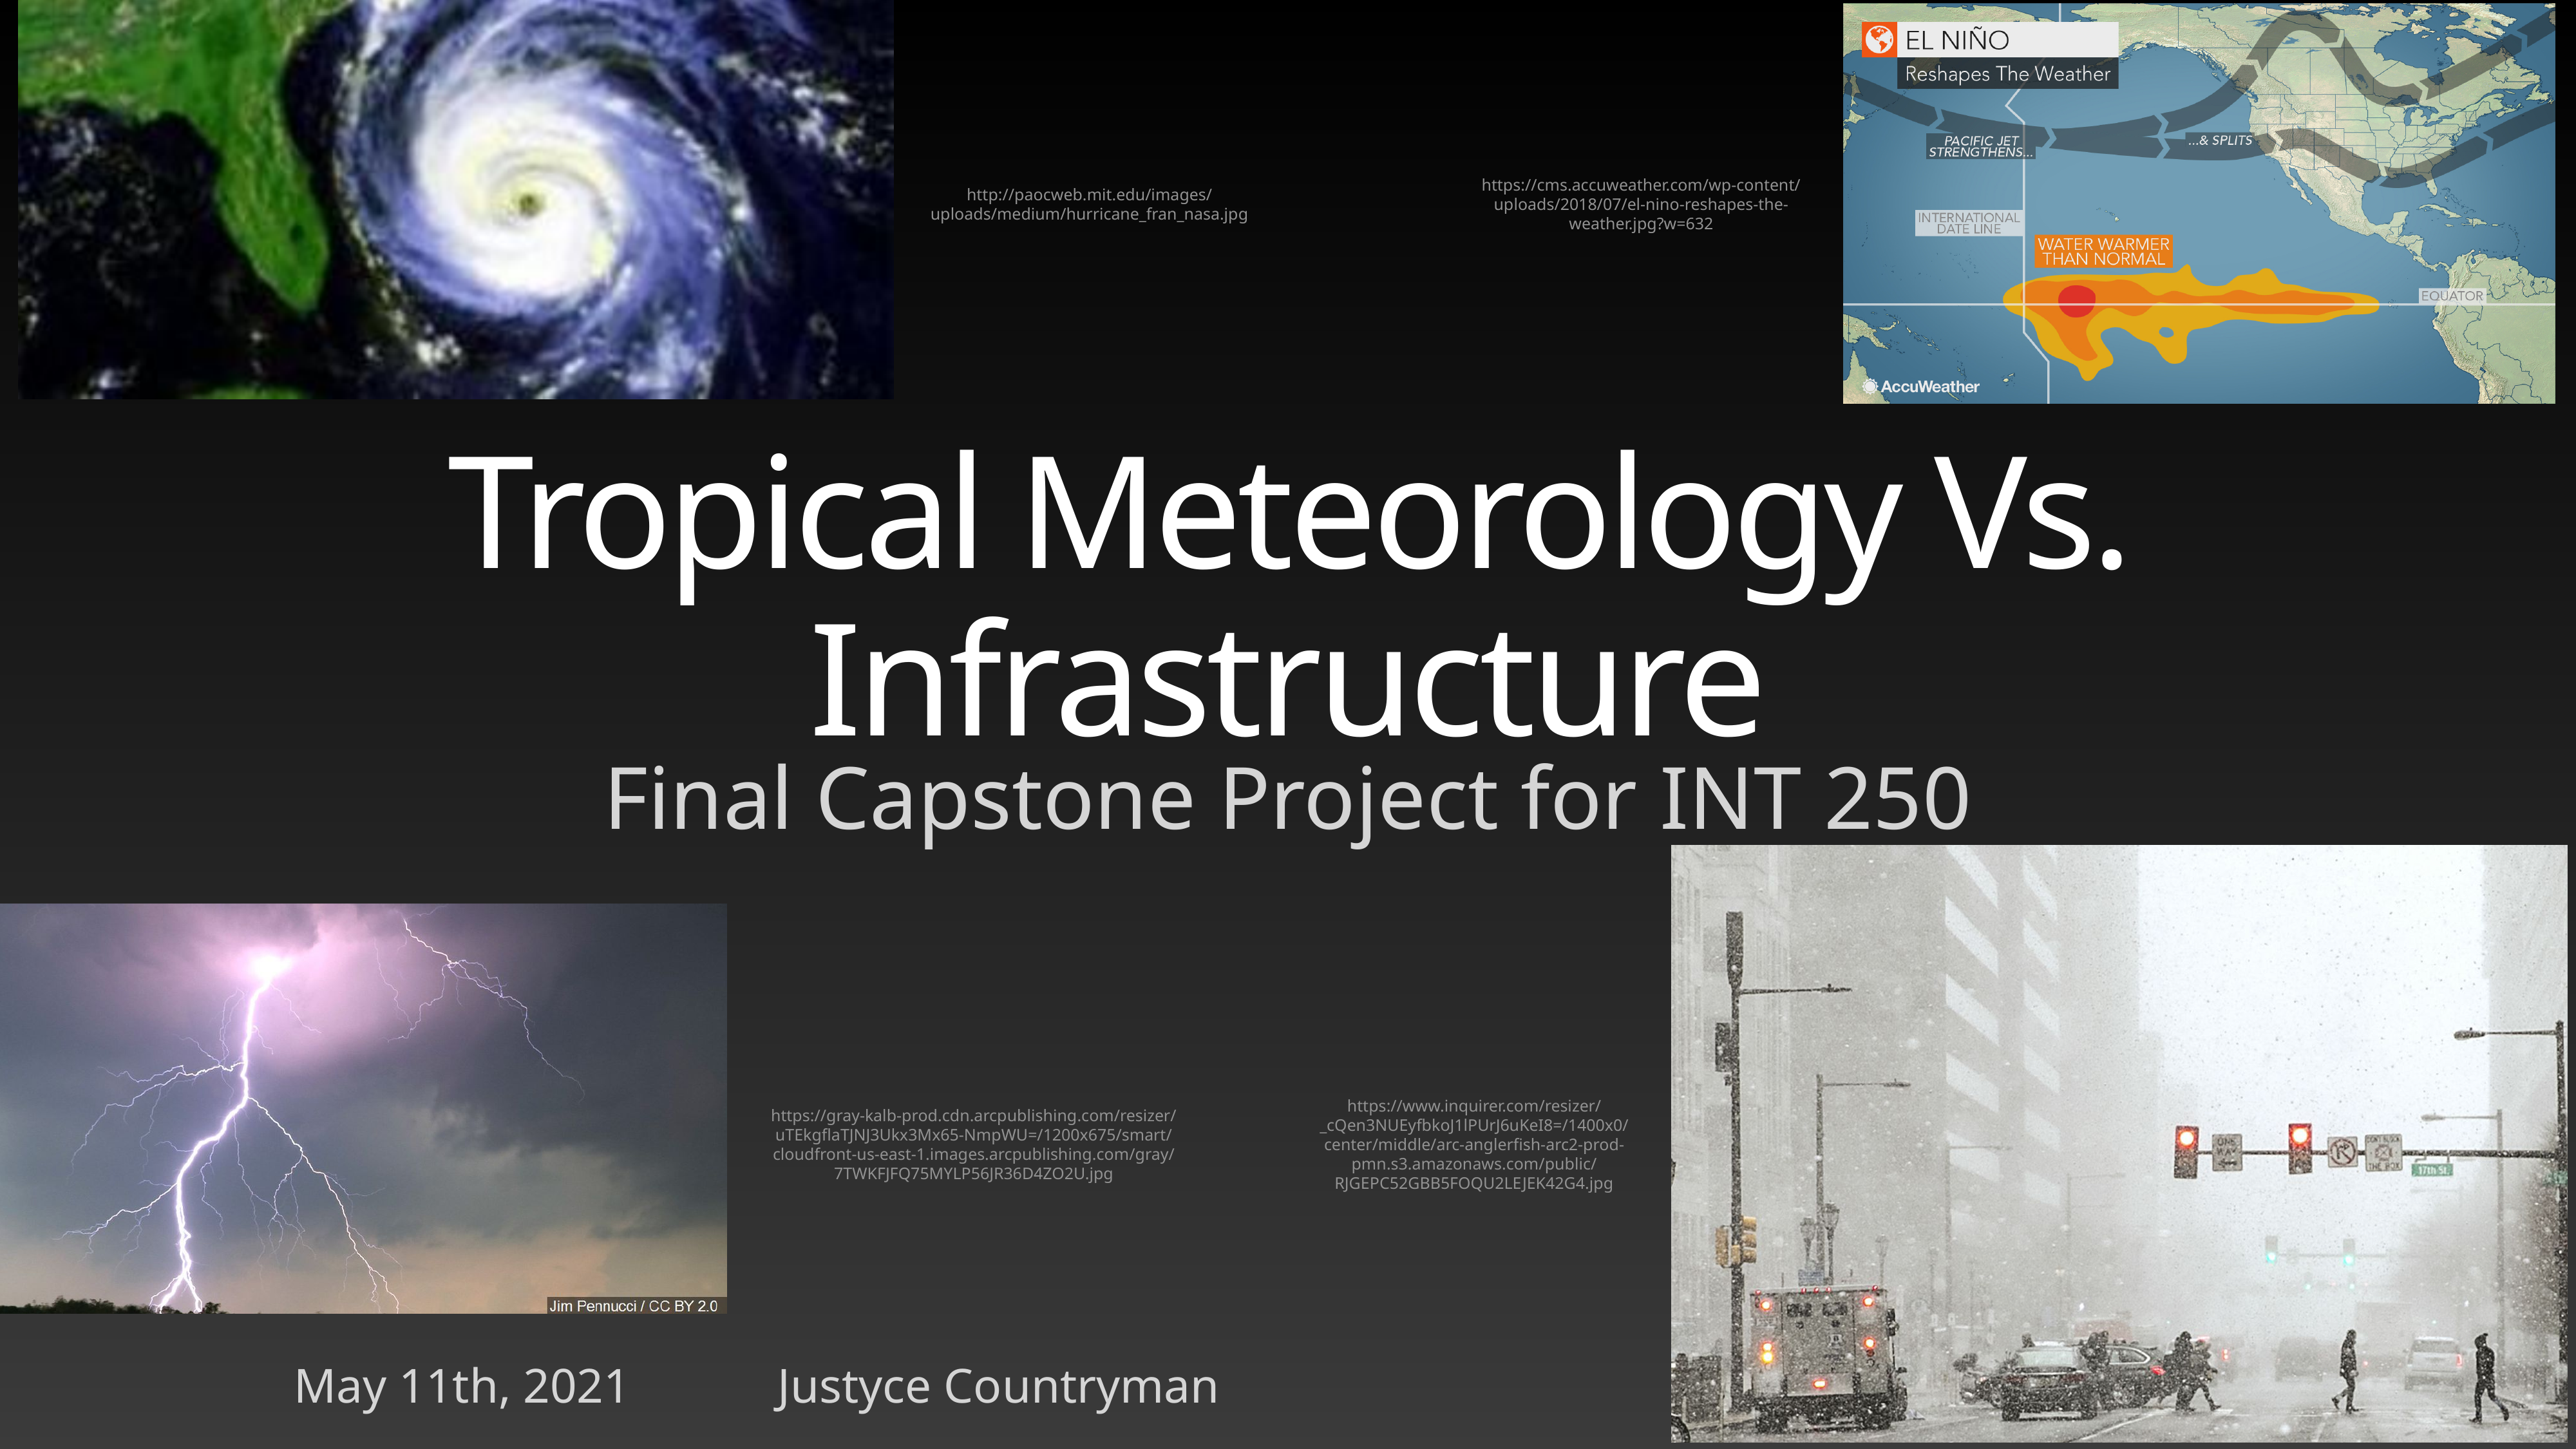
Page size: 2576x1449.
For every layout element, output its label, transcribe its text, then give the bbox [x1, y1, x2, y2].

text_box https://gray-kalb-prod.cdn.arcpublishing.com/resizer/uTEkgflaTJNJ3Ukx3Mx65-NmpWU=/1200x675/smart/cloudfront-us-east-1.images.arcpublishing.com/gray/7TWKFJFQ75MYLP56JR36D4ZO2U.jpg [751, 1100, 1197, 1188]
picture [0, 903, 727, 1314]
picture [18, 0, 894, 399]
text_box https://www.inquirer.com/resizer/_cQen3NUEyfbkoJ1lPUrJ6uKeI8=/1400x0/center/middle/arc-anglerfish-arc2-prod-pmn.s3.amazonaws.com/public/RJGEPC52GBB5FOQU2LEJEK42G4.jpg [1293, 1090, 1656, 1198]
picture [1671, 845, 2568, 1443]
picture [1842, 3, 2555, 404]
title Tropical Meteorology Vs. Infrastructure [64, 365, 2512, 776]
list May 11th, 2021 Justyce Countryman [0, 1350, 1671, 1425]
text_box https://cms.accuweather.com/wp-content/uploads/2018/07/el-nino-reshapes-the-weather.jpg?w=632 [1471, 169, 1812, 238]
subtitle Final Capstone Project for INT 250 [133, 737, 2443, 1004]
text_box http://paocweb.mit.edu/images/uploads/medium/hurricane_fran_nasa.jpg [925, 179, 1255, 229]
